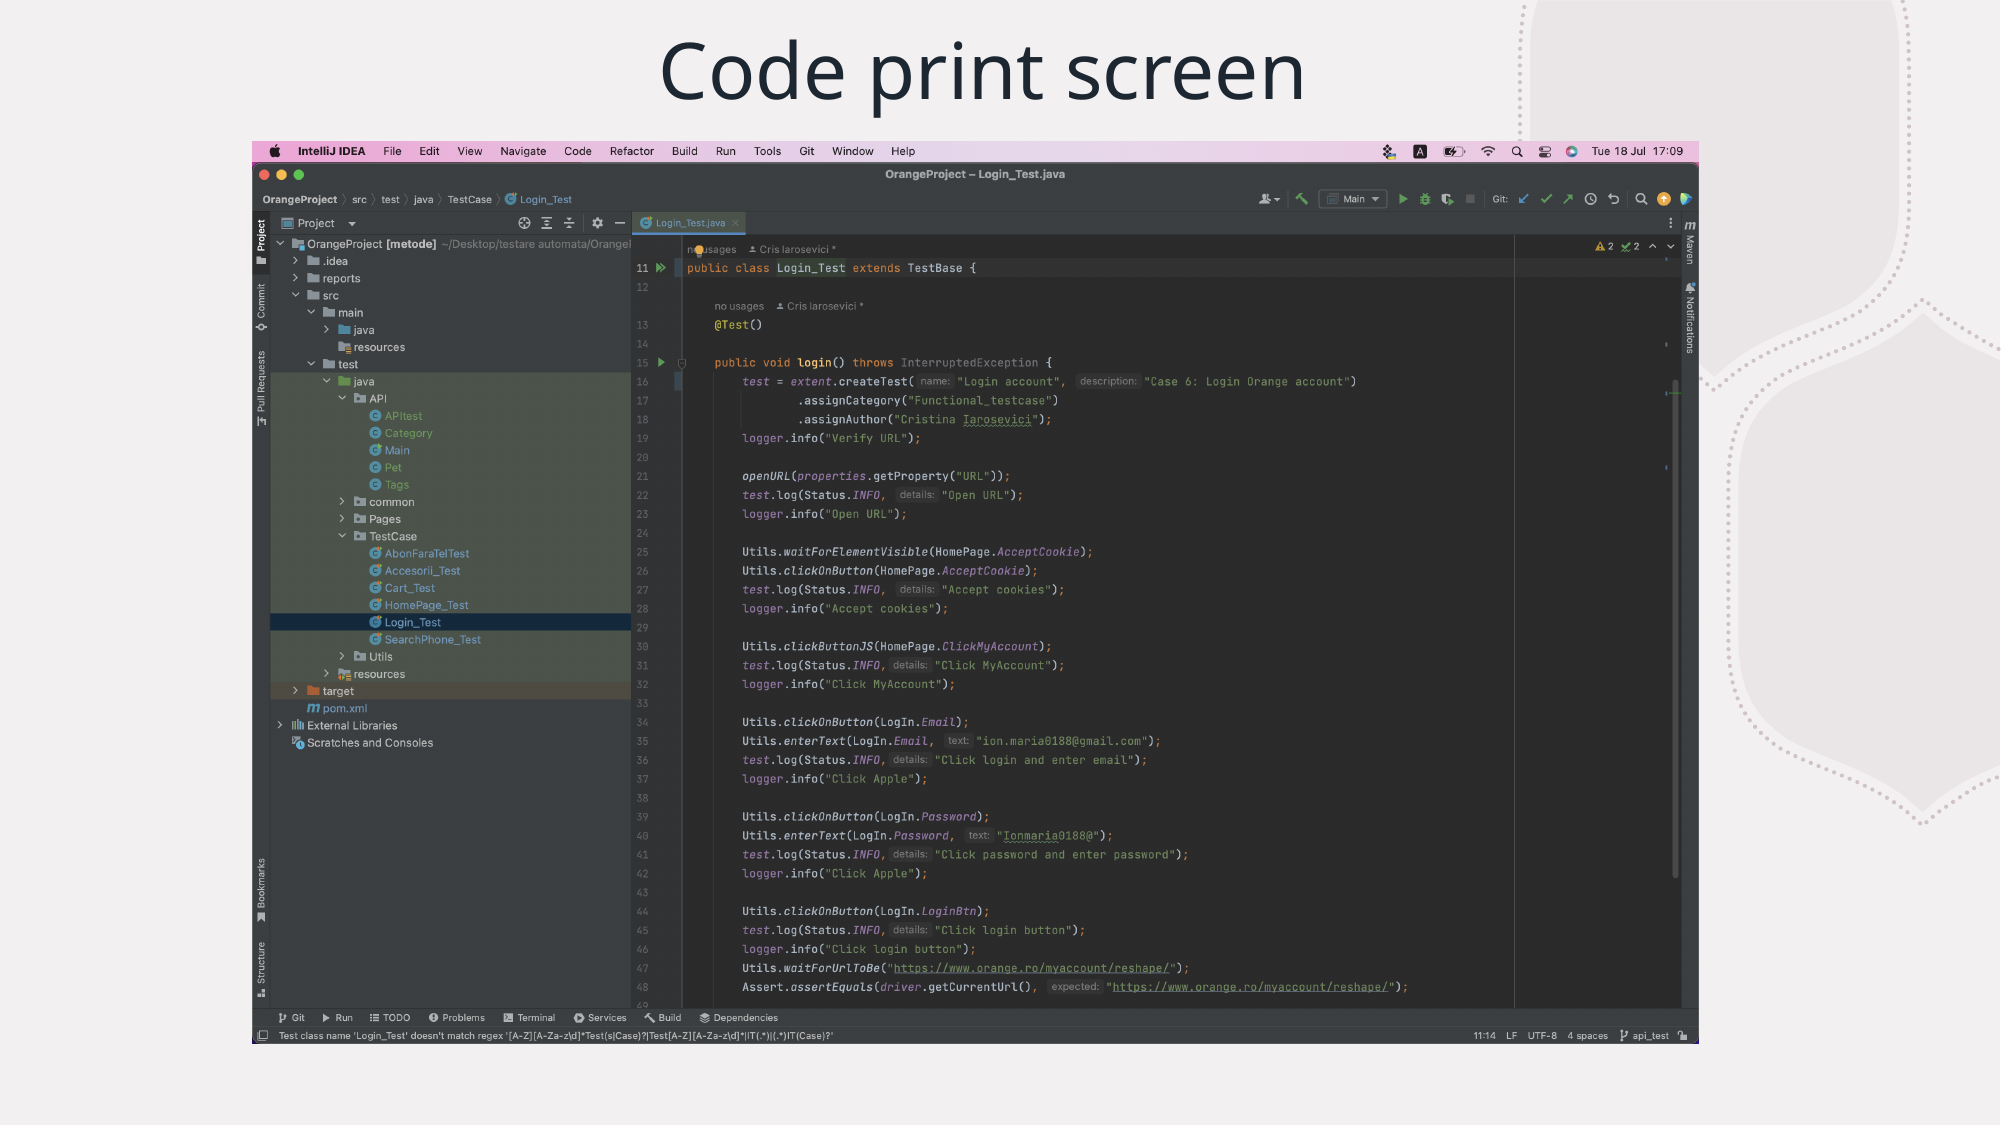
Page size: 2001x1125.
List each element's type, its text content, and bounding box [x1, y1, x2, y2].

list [252, 141, 1699, 1044]
title Code print screen [239, 13, 1728, 123]
